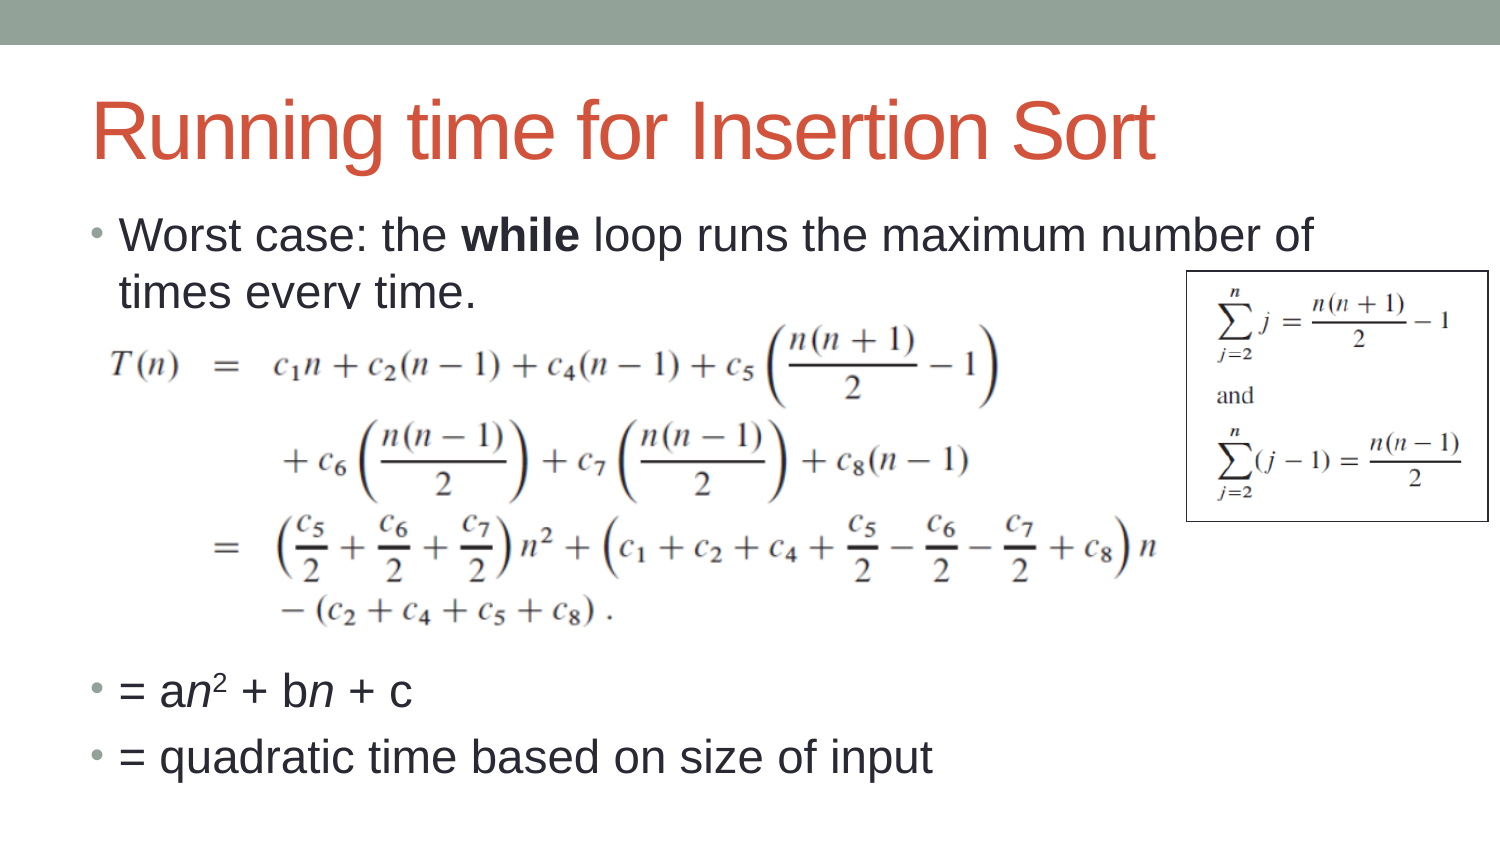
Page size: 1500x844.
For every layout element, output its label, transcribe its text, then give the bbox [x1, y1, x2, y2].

picture [85, 271, 1488, 641]
list Worst case: the while loop runs the maximum number of times every time. = an2 + bn + c = quadratic time based on size of input [75, 196, 1425, 797]
title Running time for Insertion Sort [75, 65, 1425, 188]
